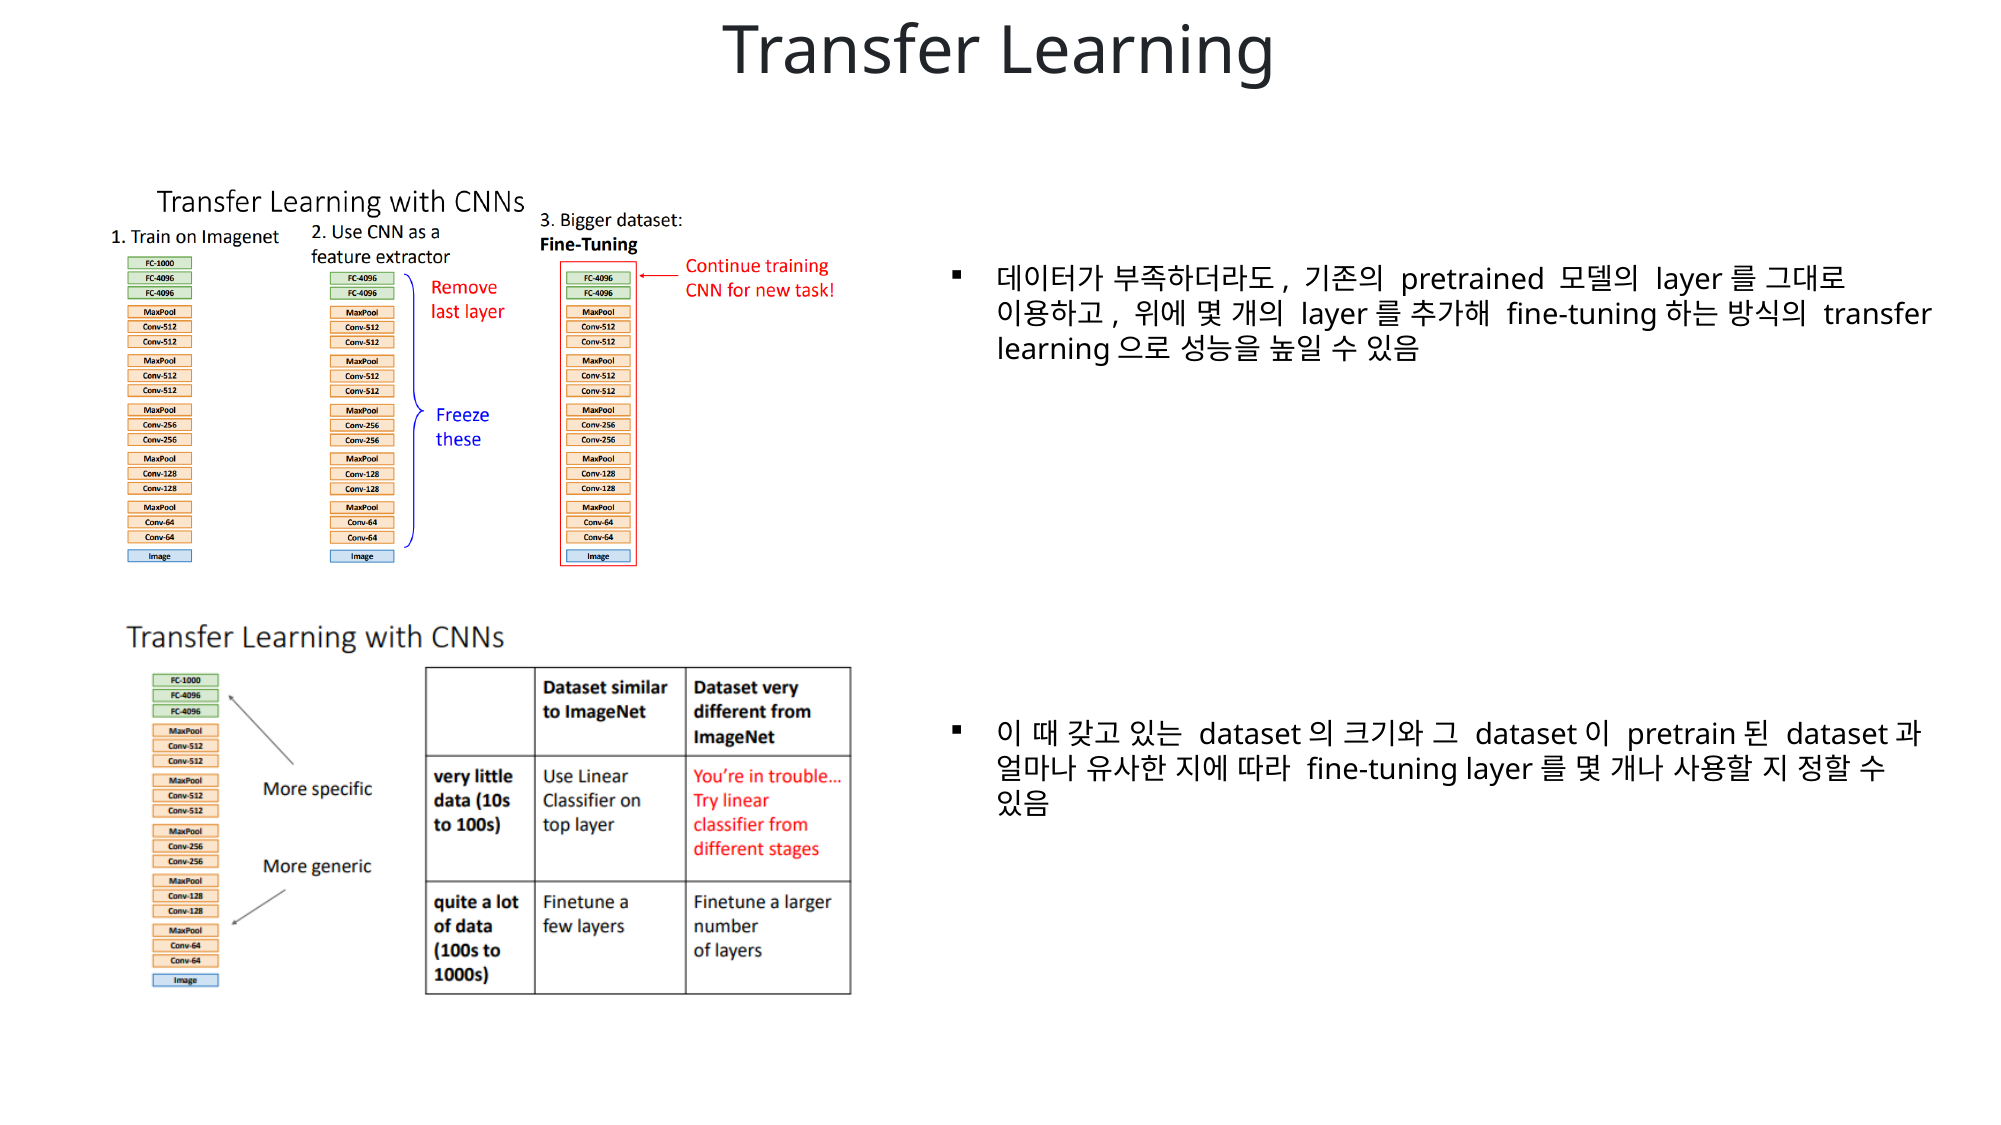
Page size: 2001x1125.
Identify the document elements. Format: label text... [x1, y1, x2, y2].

picture [101, 182, 862, 567]
text_box Transfer Learning [197, 0, 1803, 95]
text_box 데이터가 부족하더라도, 기존의 pretrained 모델의 layer를 그대로 이용하고, 위에 몇 개의 layer를 추가해 fine-tuning하는 방식의 transfer learning으로 성능을 높일 수 있음 [935, 253, 1954, 373]
picture [101, 614, 862, 1005]
text_box 이 때 갖고 있는 dataset의 크기와 그 dataset이 pretrain된 dataset과 얼마나 유사한 지에 따라 fine-tuning layer를 몇 개나 사용할 지 정할 수 있음 [935, 708, 1954, 828]
